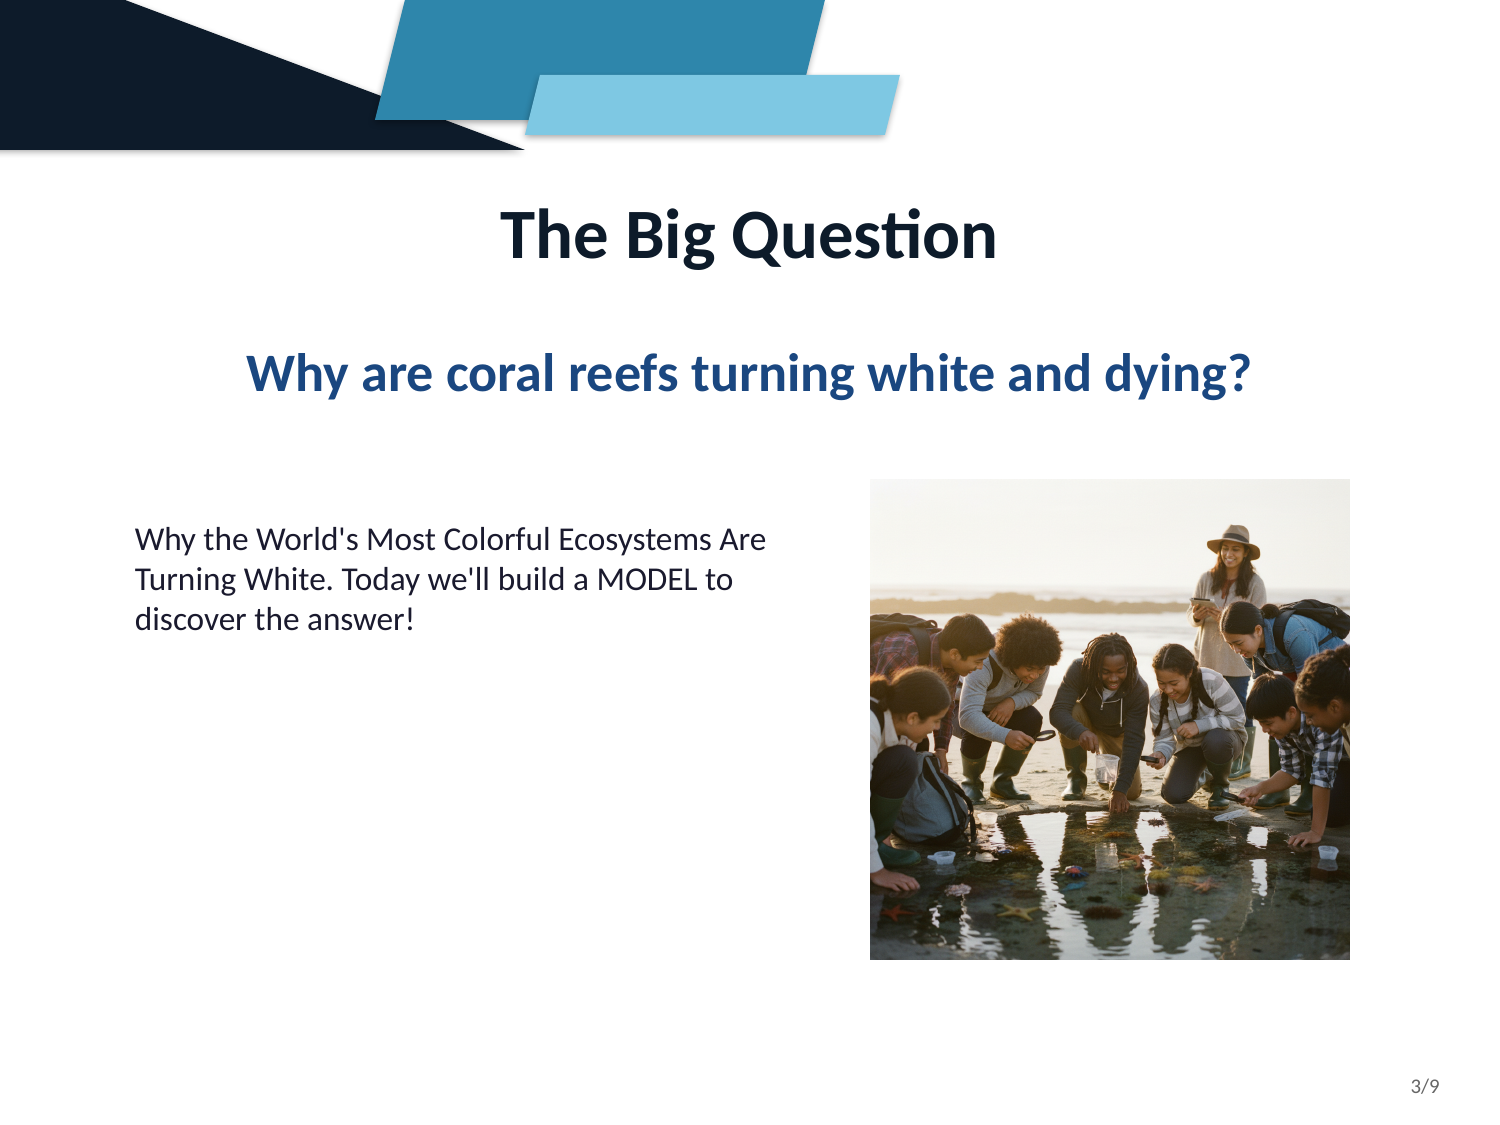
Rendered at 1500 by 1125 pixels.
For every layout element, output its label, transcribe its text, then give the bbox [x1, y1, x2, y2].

text_box [374, 0, 826, 121]
picture [869, 479, 1351, 961]
text_box Why are coral reefs turning white and dying? [119, 329, 1380, 410]
text_box [0, 0, 526, 151]
text_box 3/9 [1395, 1065, 1455, 1105]
text_box Why the World's Most Colorful Ecosystems Are Turning White. Today we'll build a MODEL to discover the answer! [119, 509, 795, 645]
text_box [524, 74, 901, 136]
text_box The Big Question [485, 179, 1014, 280]
